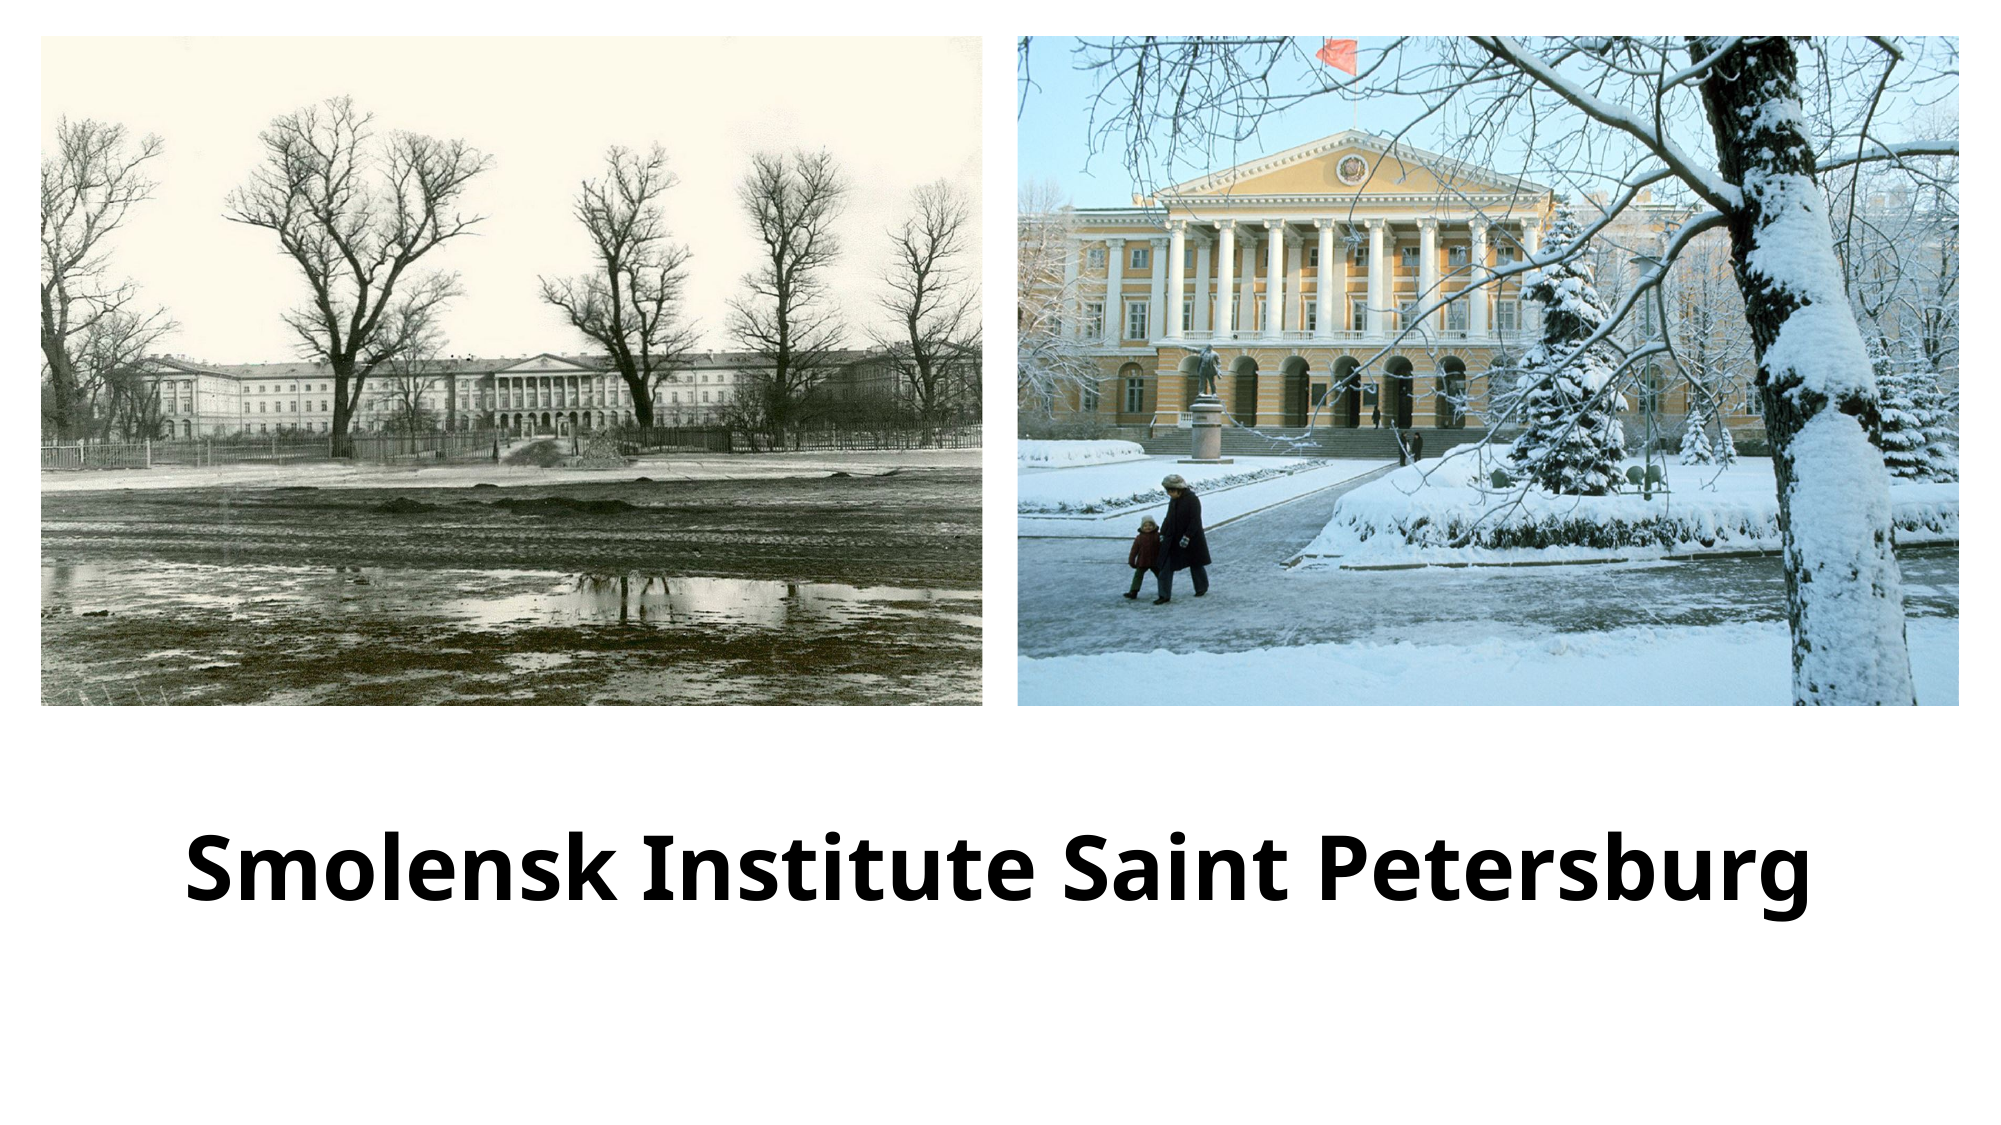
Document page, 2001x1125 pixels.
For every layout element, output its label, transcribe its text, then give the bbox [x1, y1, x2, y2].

text_box Smolensk Institute Saint Petersburg [138, 731, 1862, 928]
picture [1017, 36, 1959, 706]
picture [40, 36, 983, 706]
